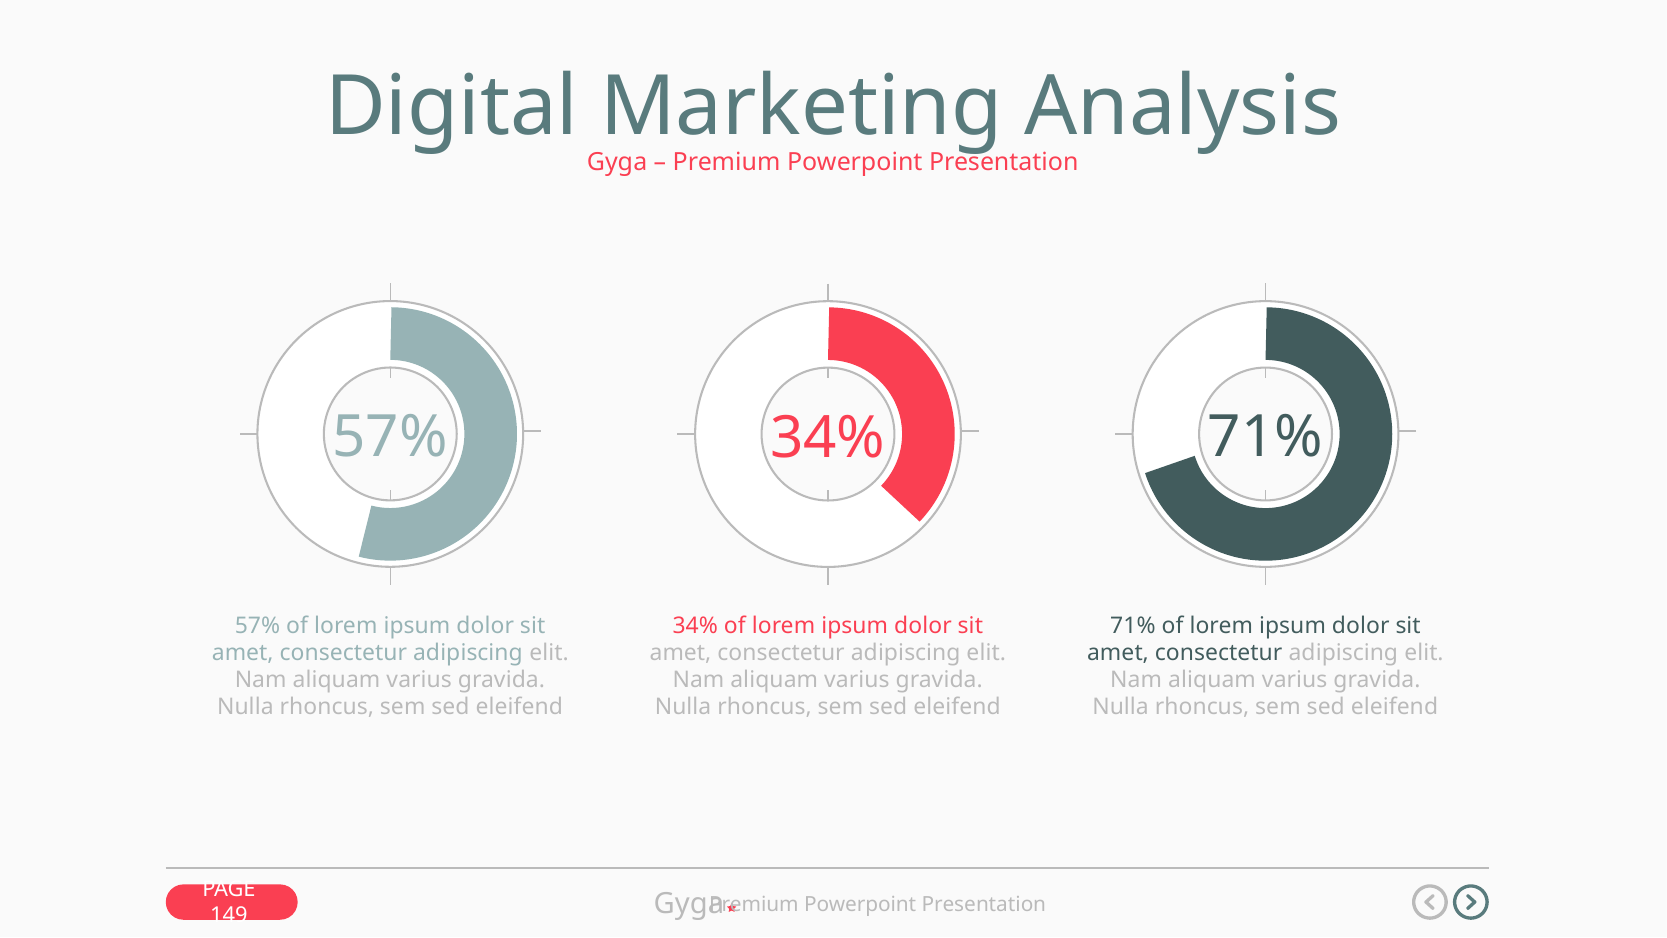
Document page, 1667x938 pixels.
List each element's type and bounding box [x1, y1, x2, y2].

text_box [239, 283, 542, 585]
text_box [1066, 601, 1465, 729]
text_box [191, 601, 590, 729]
text_box [677, 283, 979, 585]
list [0, 43, 1667, 185]
text_box [629, 602, 1027, 729]
text_box [1114, 283, 1417, 585]
